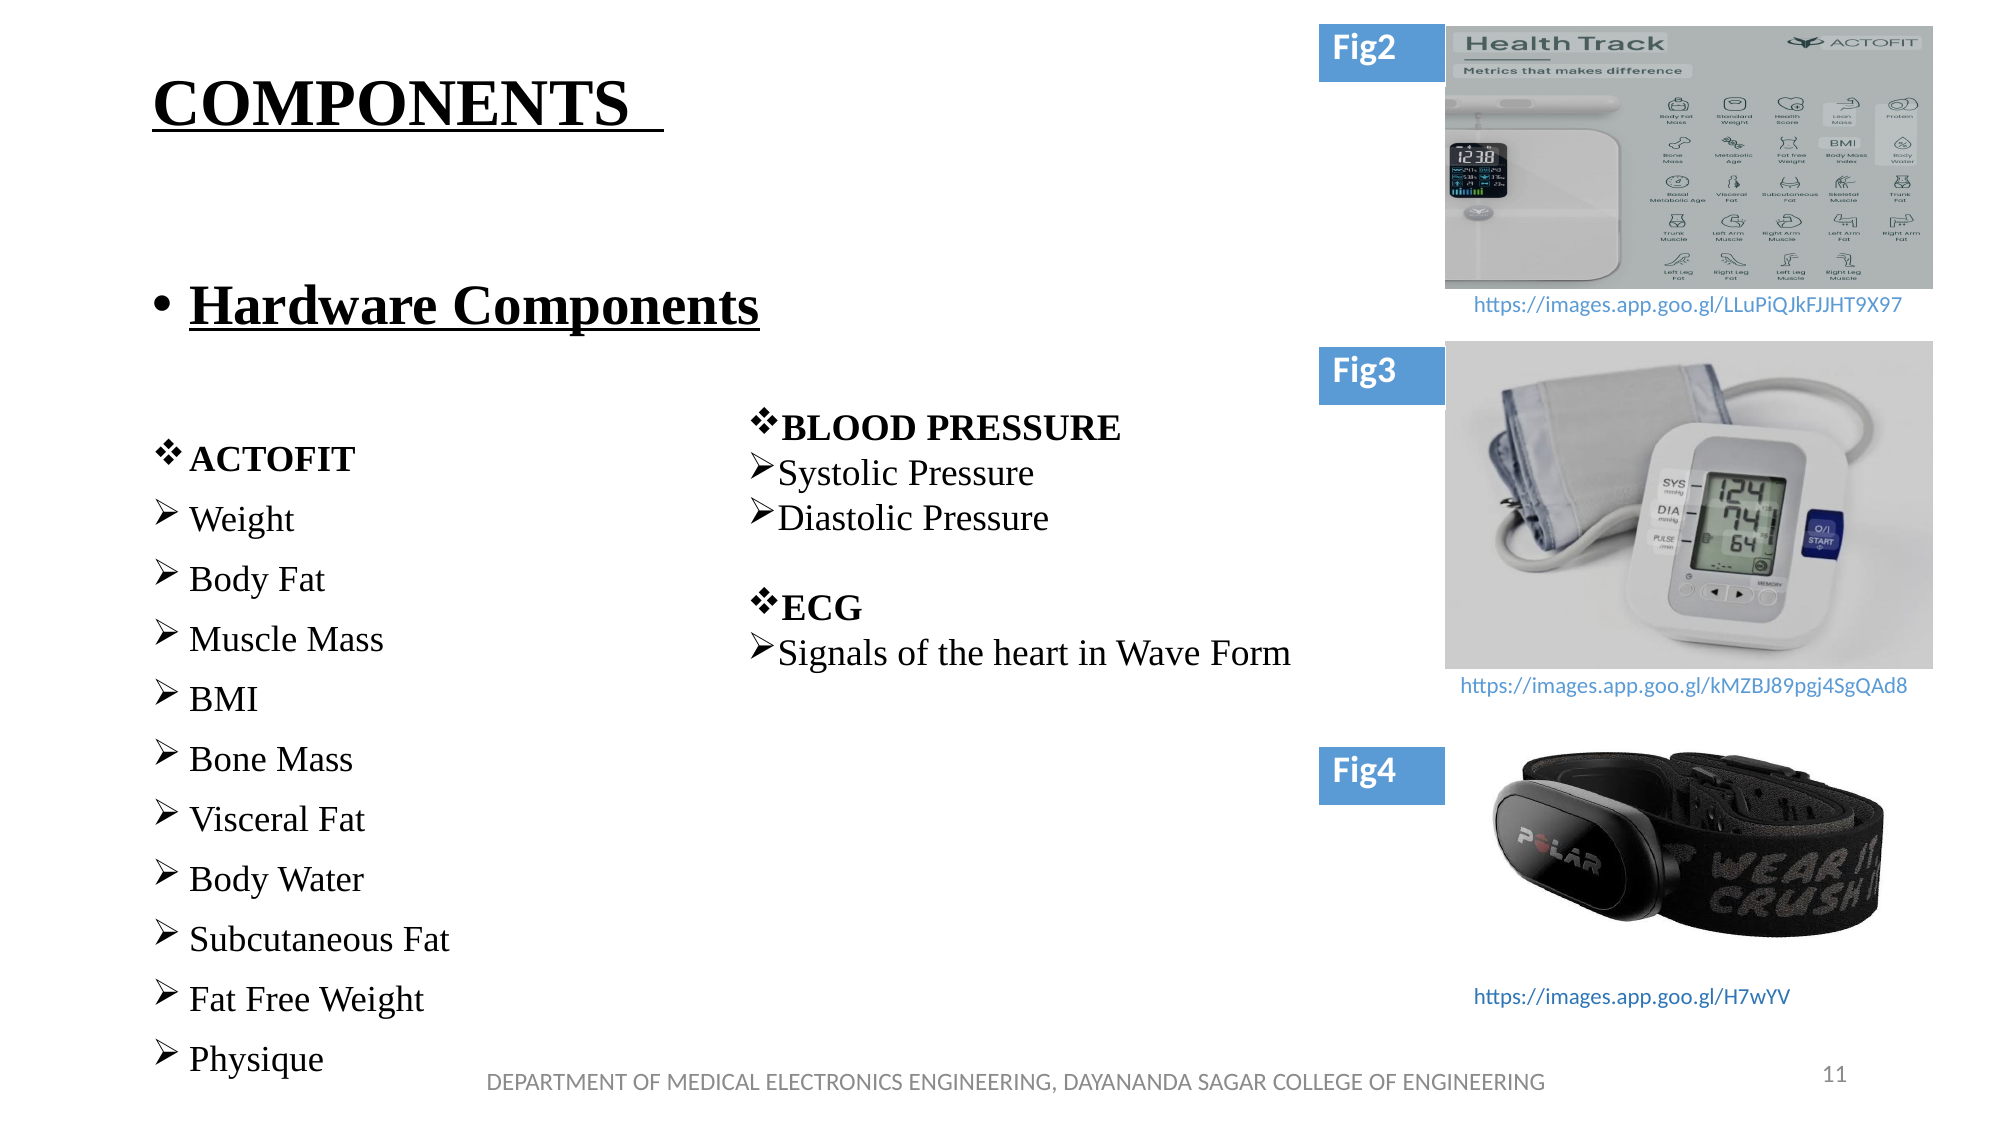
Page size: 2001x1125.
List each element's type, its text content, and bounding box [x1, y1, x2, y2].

picture [1451, 699, 1924, 986]
text_box BLOOD PRESSURE Systolic Pressure Diastolic Pressure ECG Signals of the heart in Wave Form [732, 395, 1378, 726]
text_box https://images.app.goo.gl/LLuPiQJkFJJHT9X97 [1459, 282, 2000, 325]
table_header Fig3 [1319, 347, 1445, 405]
list Hardware Components ACTOFIT Weight Body Fat Muscle Mass BMI Bone Mass Visceral Fat Body Water Subcutaneous Fat Fat Free Weight Physique [137, 179, 1973, 1090]
table_header Fig2 [1319, 24, 1445, 82]
table_header Fig4 [1319, 747, 1445, 805]
picture [1445, 341, 1933, 669]
picture [1445, 26, 1933, 290]
footer DEPARTMENT OF MEDICAL ELECTRONICS ENGINEERING, DAYANANDA SAGAR COLLEGE OF ENGINEERING [462, 1050, 1572, 1111]
text_box https://images.app.goo.gl/kMZBJ89pgj4SgQAd8 [1445, 669, 1930, 706]
text_box https://images.app.goo.gl/H7wYV [1459, 986, 1894, 1017]
title COMPONENTS [137, 59, 1445, 147]
slide_number 11 [1412, 1042, 1863, 1103]
